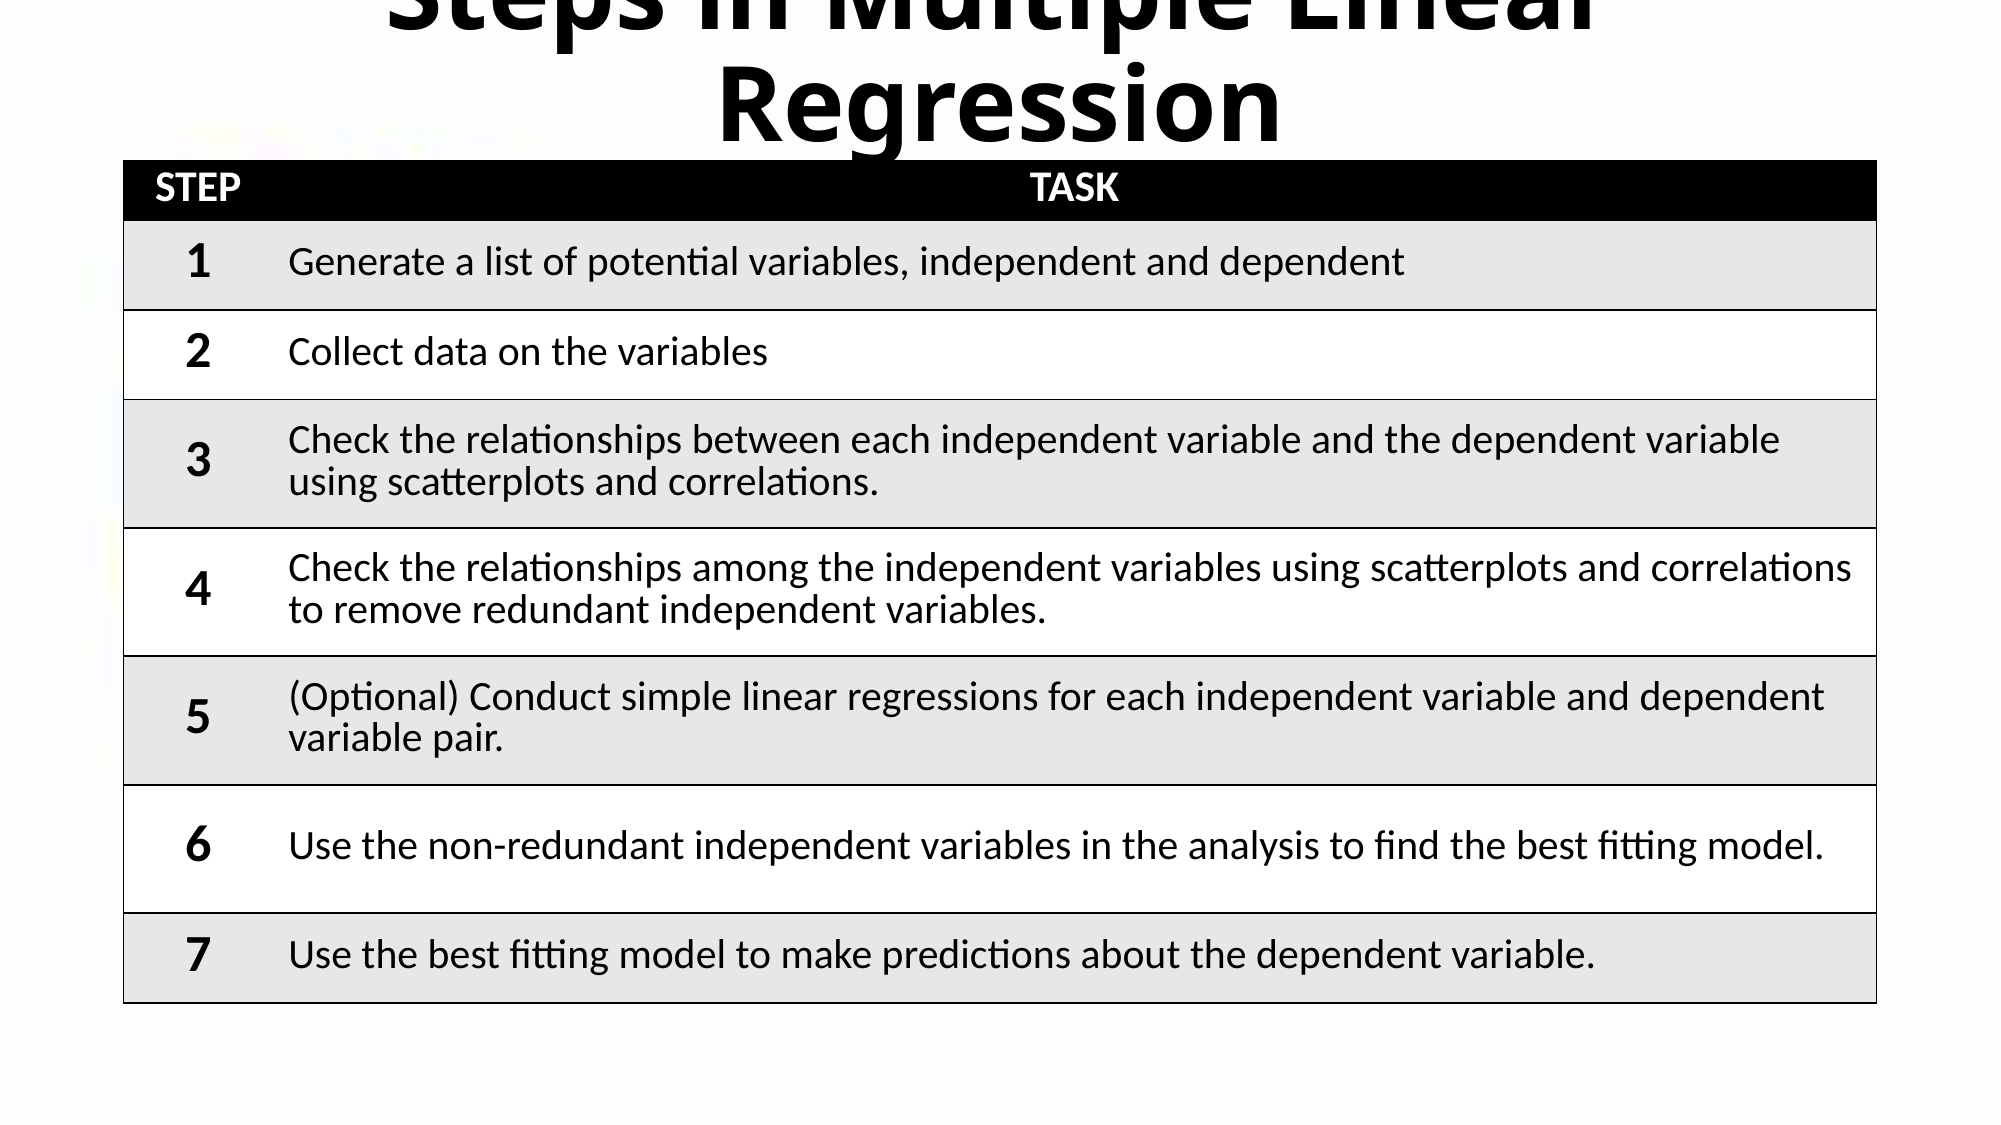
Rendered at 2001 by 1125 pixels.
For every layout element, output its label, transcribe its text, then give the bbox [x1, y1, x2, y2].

table_cell Generate a list of potential variables, independent and dependent [273, 221, 1876, 309]
table_cell Check the relationships between each independent variable and the dependent variable using scatterplots and correlations. [273, 400, 1876, 527]
table_cell 6 [124, 786, 273, 912]
table_header STEP [124, 162, 273, 219]
table_cell 1 [124, 221, 273, 309]
table_cell Collect data on the variables [273, 311, 1876, 399]
table_cell 7 [124, 914, 273, 1002]
table_cell 4 [124, 529, 273, 655]
table_header TASK [273, 162, 1876, 219]
table_cell Use the non-redundant independent variables in the analysis to find the best fitting model. [273, 786, 1876, 912]
table_cell (Optional) Conduct simple linear regressions for each independent variable and dependent variable pair. [273, 657, 1876, 784]
title Steps in Multiple Linear Regression [75, 53, 1925, 172]
table_cell 3 [124, 400, 273, 527]
table_cell Check the relationships among the independent variables using scatterplots and correlations to remove redundant independent variables. [273, 529, 1876, 655]
table_cell 5 [124, 657, 273, 784]
table_cell Use the best fitting model to make predictions about the dependent variable. [273, 914, 1876, 1002]
picture [0, 0, 2000, 1125]
table_cell 2 [124, 311, 273, 399]
